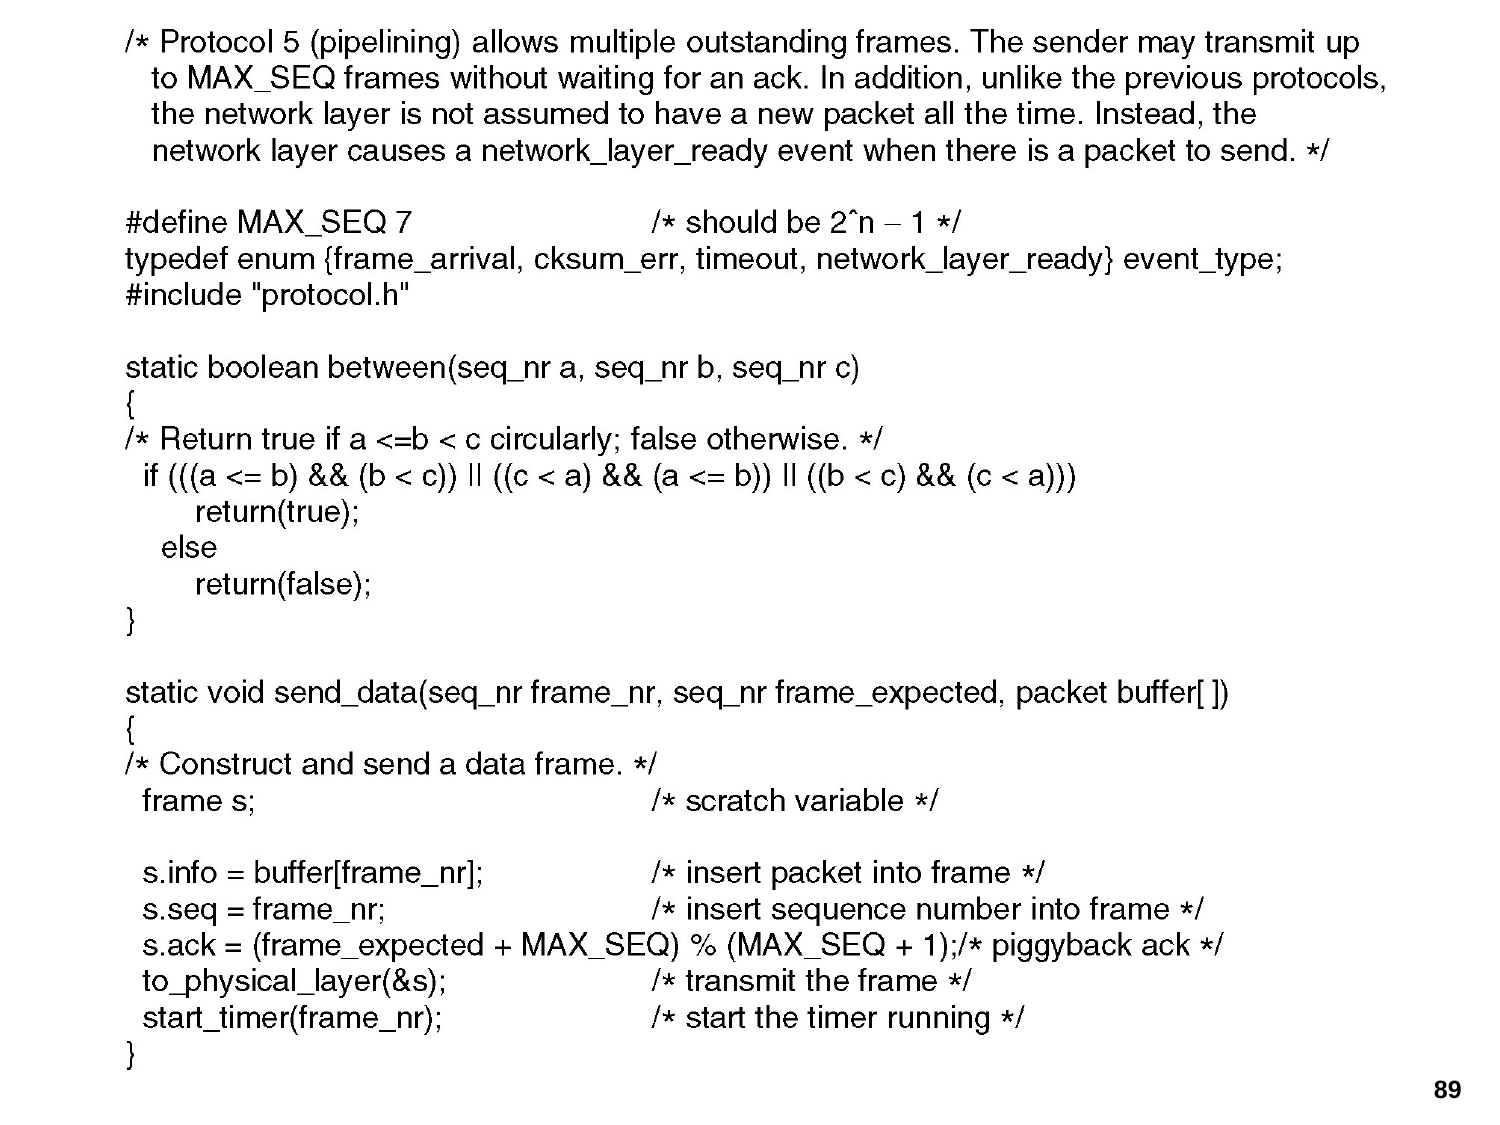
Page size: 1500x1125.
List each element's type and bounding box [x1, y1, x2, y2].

picture [125, 23, 1388, 1089]
